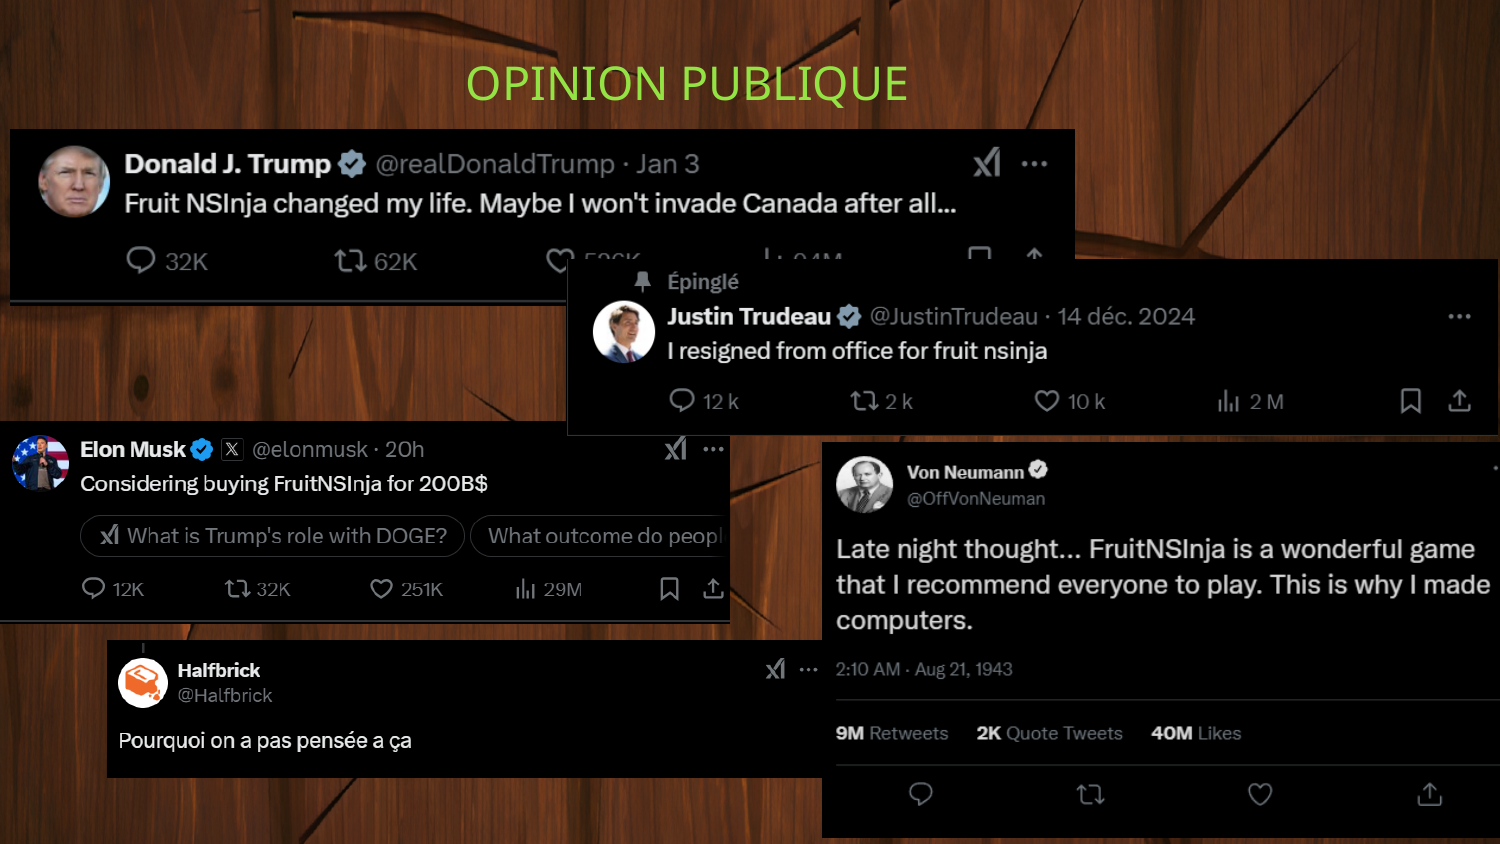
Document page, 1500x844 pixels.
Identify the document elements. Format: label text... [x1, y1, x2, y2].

picture [0, 0, 1500, 844]
title OPINION PUBLIQUE [0, 35, 1387, 130]
